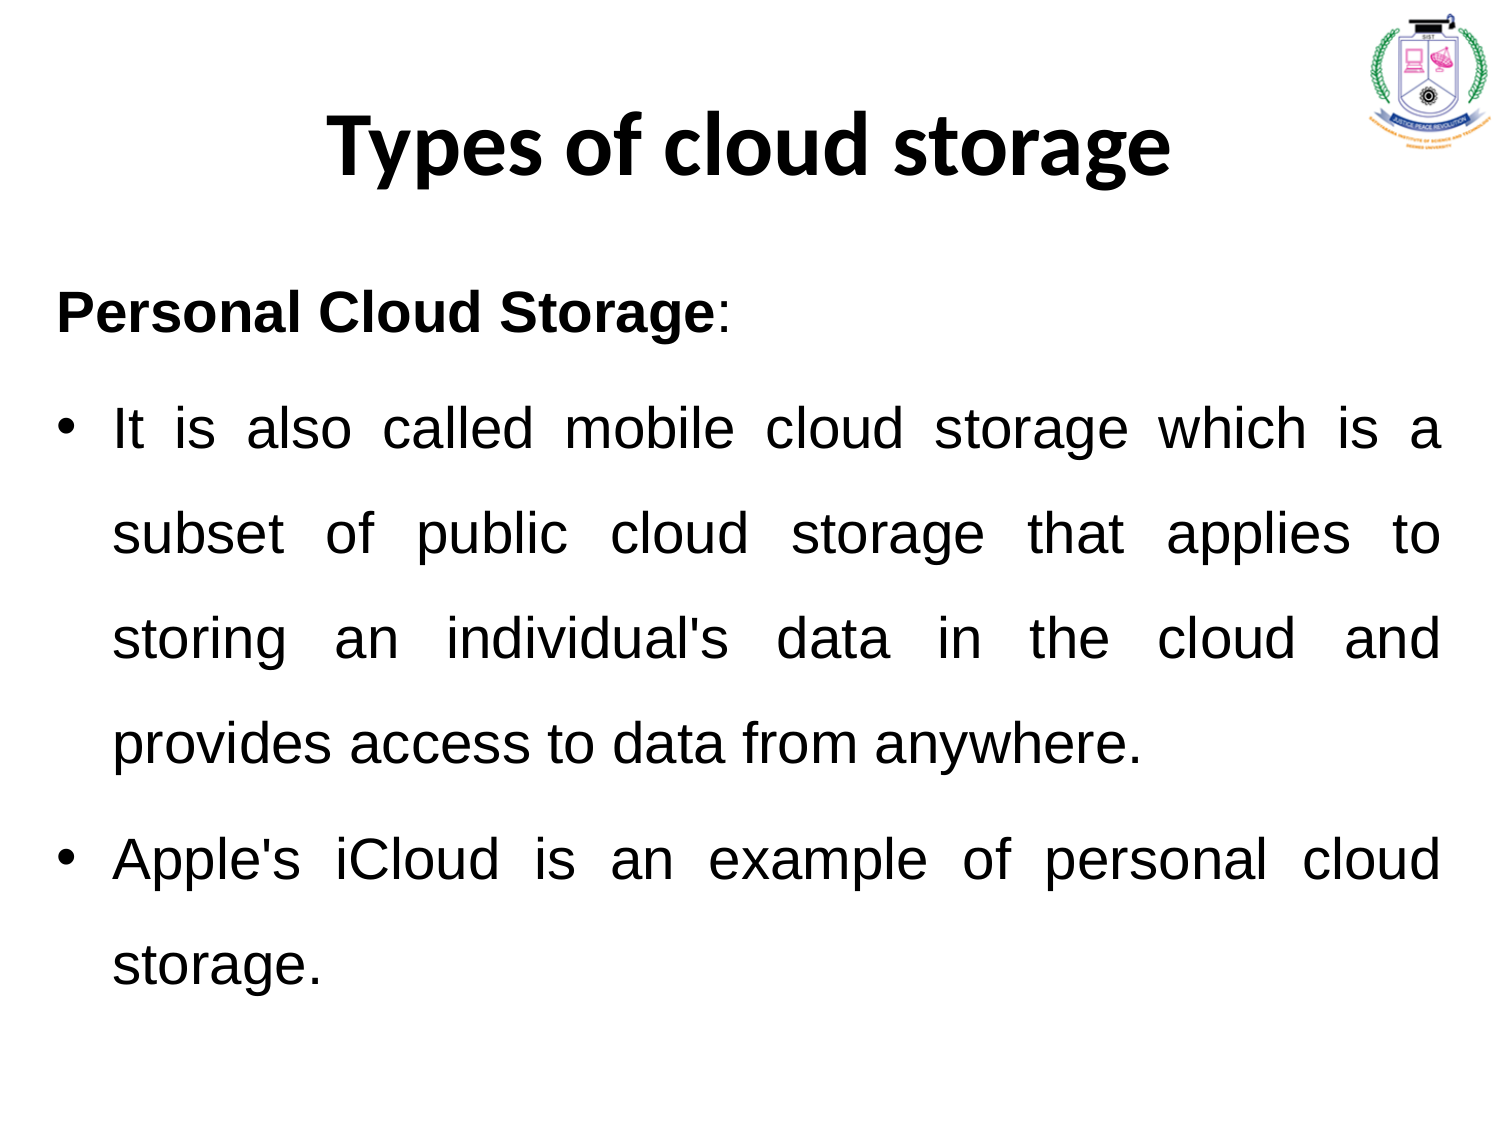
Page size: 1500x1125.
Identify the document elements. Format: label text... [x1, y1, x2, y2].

list Personal Cloud Storage: It is also called mobile cloud storage which is a subset of public cloud storage that applies to storing an individual's data in the cloud and provides access to data from anywhere. Apple's iCloud is an example of personal cloud storage. [41, 231, 1459, 1059]
picture [1360, 13, 1500, 156]
title Types of cloud storage [75, 45, 1425, 231]
